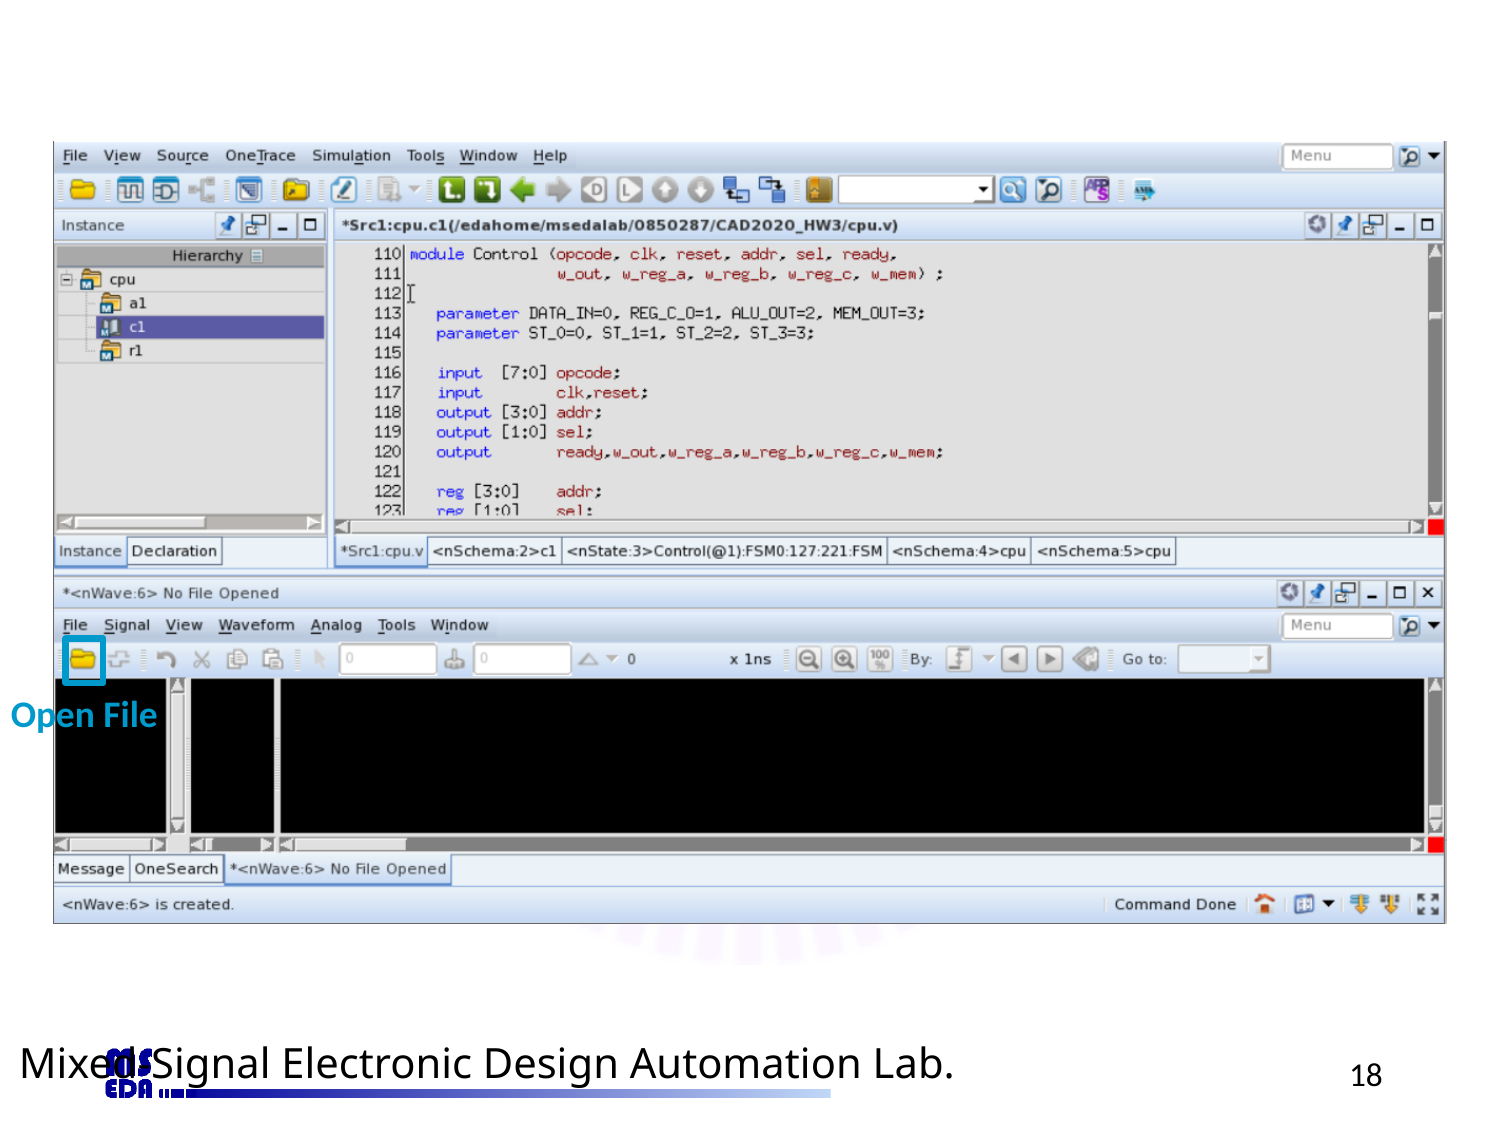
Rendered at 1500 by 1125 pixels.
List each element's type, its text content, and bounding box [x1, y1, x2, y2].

slide_number 18 [1060, 1042, 1398, 1103]
picture [103, 1046, 155, 1099]
picture [117, 1058, 129, 1075]
text_box Open File [0, 682, 53, 743]
picture [53, 141, 1447, 924]
